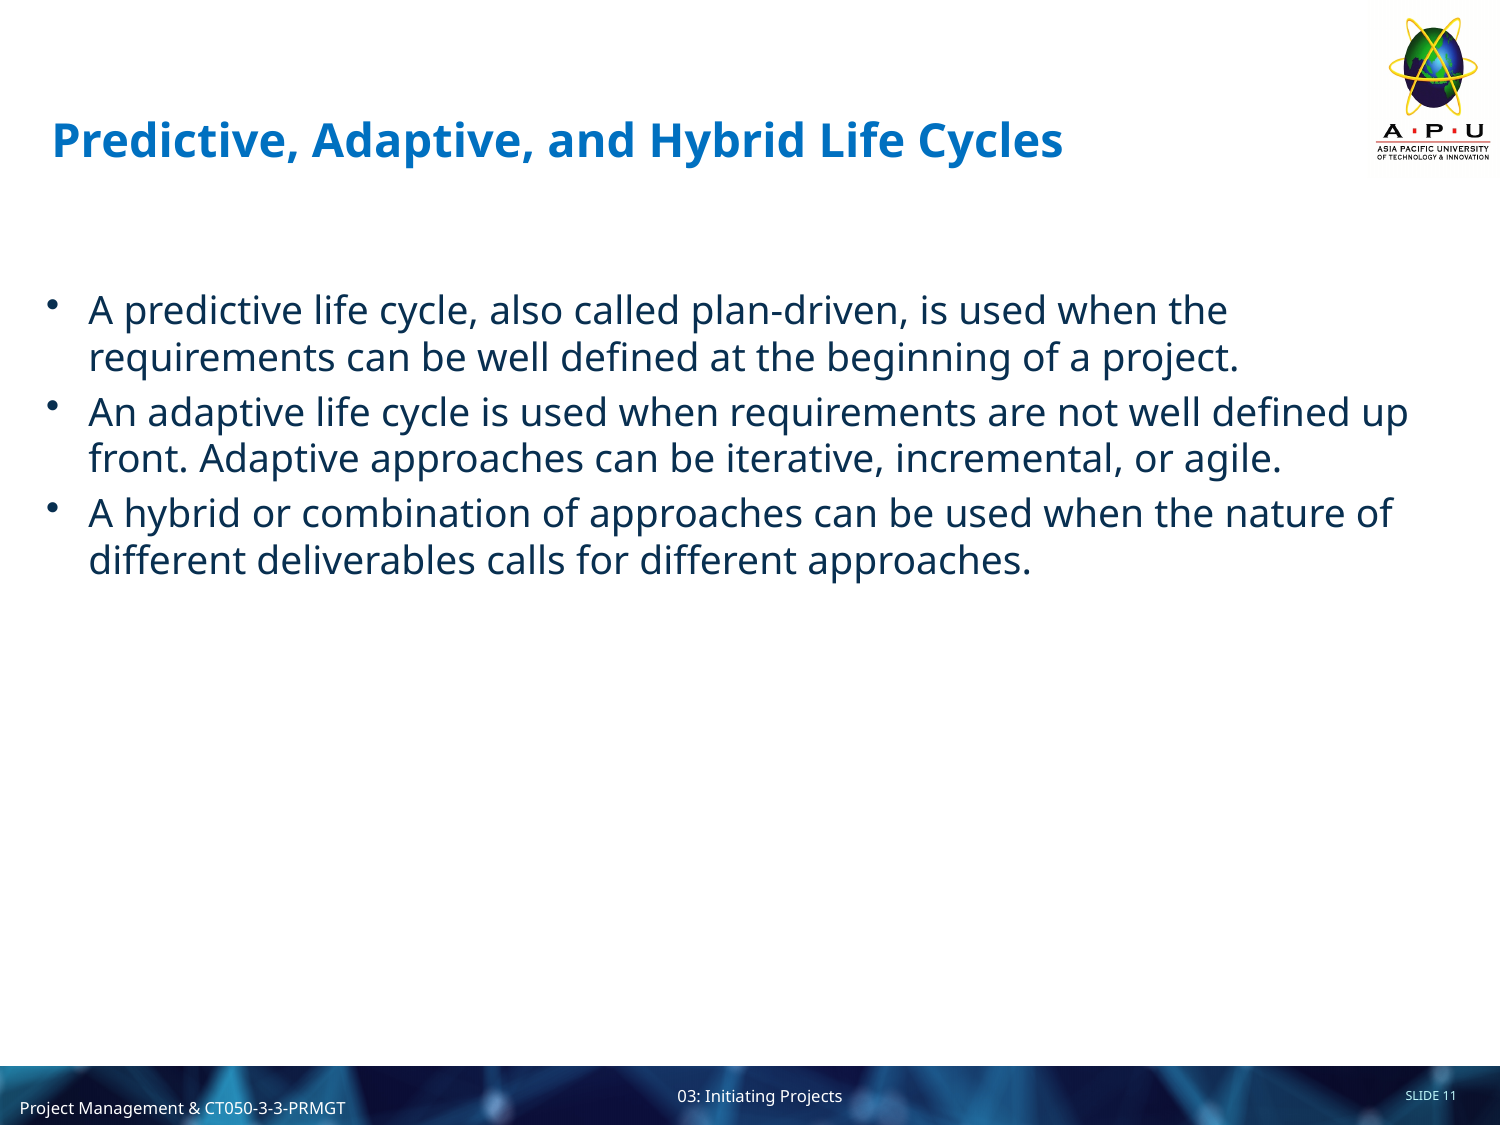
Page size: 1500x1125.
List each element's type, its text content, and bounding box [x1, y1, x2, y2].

picture [1367, 0, 1500, 178]
picture [0, 1066, 1500, 1125]
title Predictive, Adaptive, and Hybrid Life Cycles [36, 45, 1323, 233]
list A predictive life cycle, also called plan-driven, is used when the requirements can be well defined at the beginning of a project. An adaptive life cycle is used when requirements are not well defined up front. Adaptive approaches can be iterative, incremental, or agile. A hybrid or combination of approaches can be used when the nature of different deliverables calls for different approaches. [31, 278, 1477, 1021]
